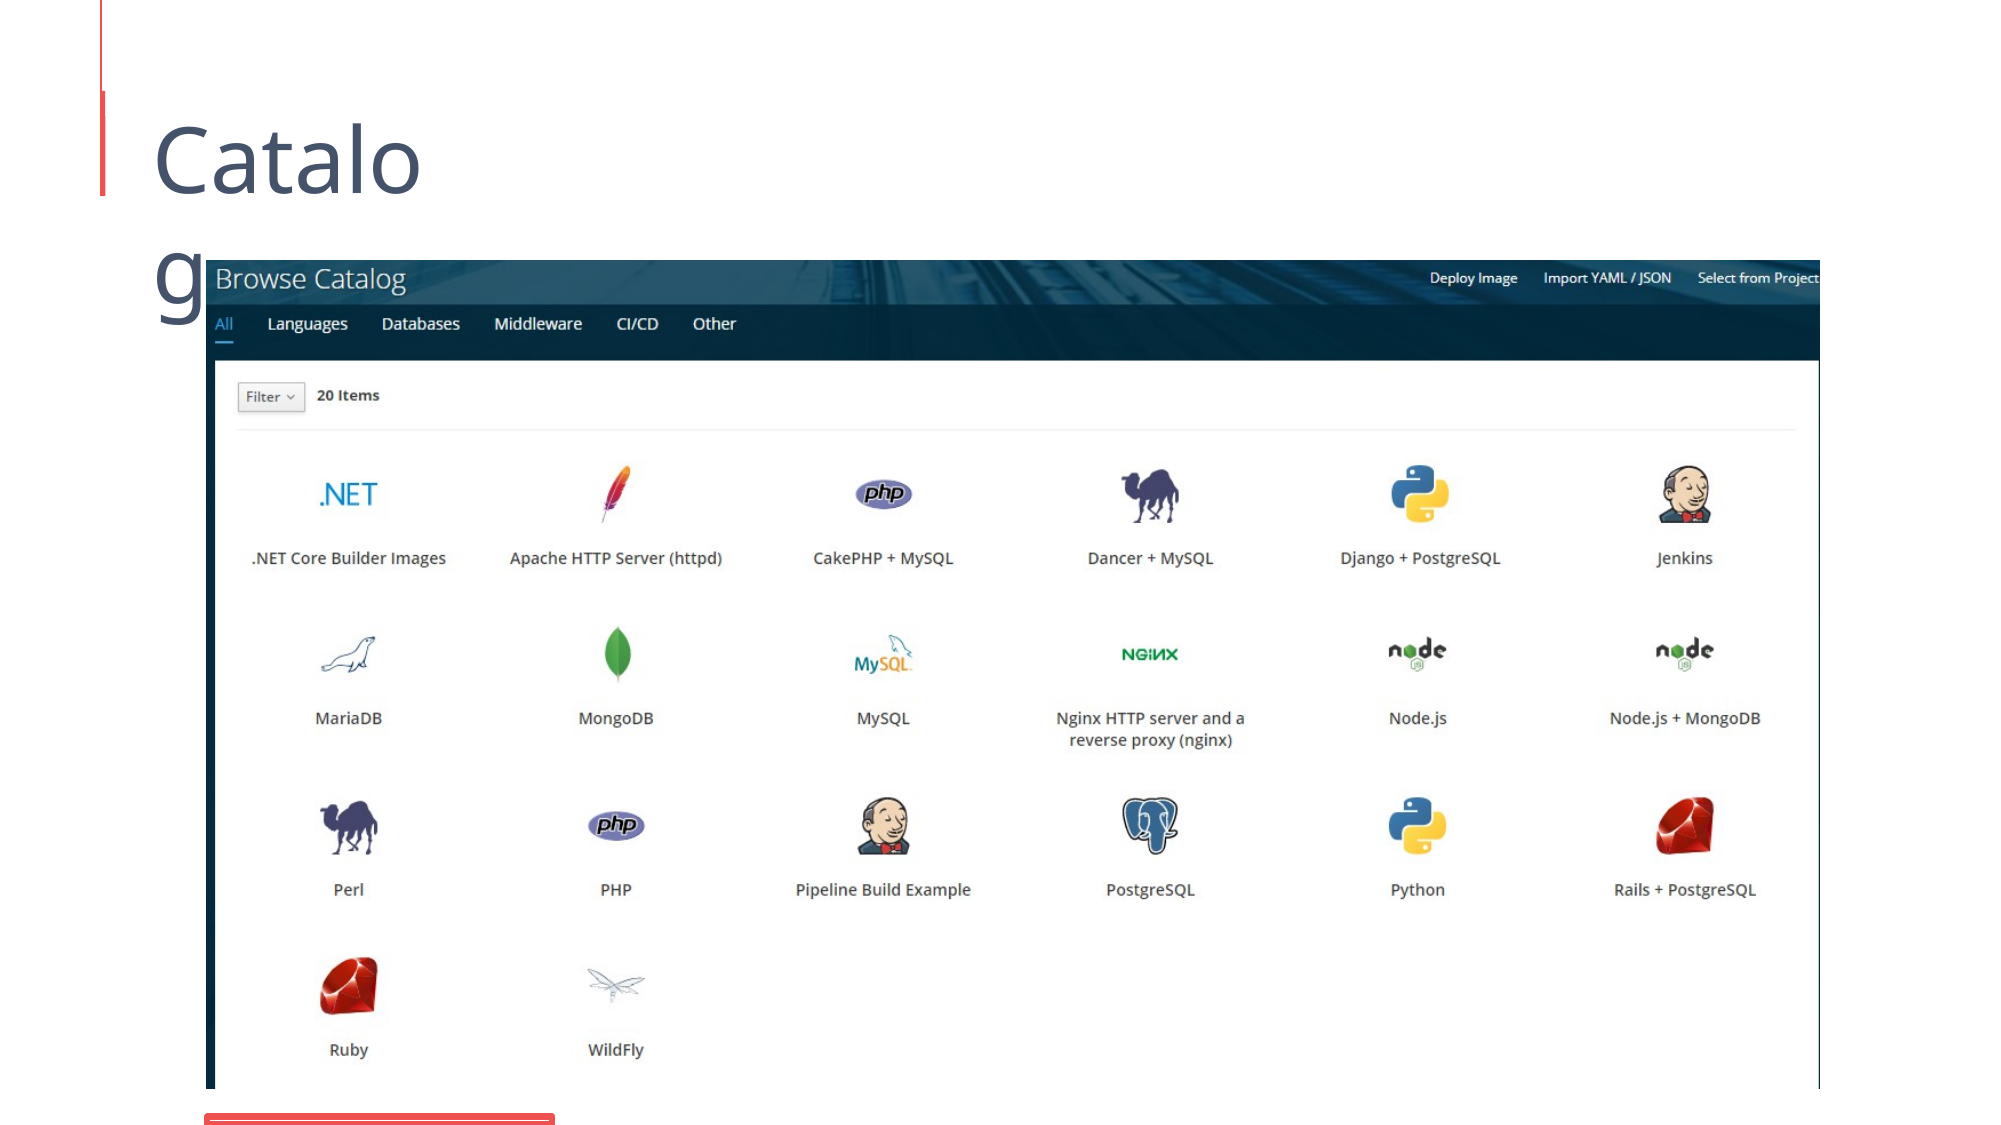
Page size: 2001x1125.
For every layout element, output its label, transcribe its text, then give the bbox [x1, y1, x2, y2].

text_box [99, 0, 106, 199]
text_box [206, 260, 1820, 1089]
title Catalog [150, 100, 430, 323]
text_box [207, 1116, 553, 1124]
